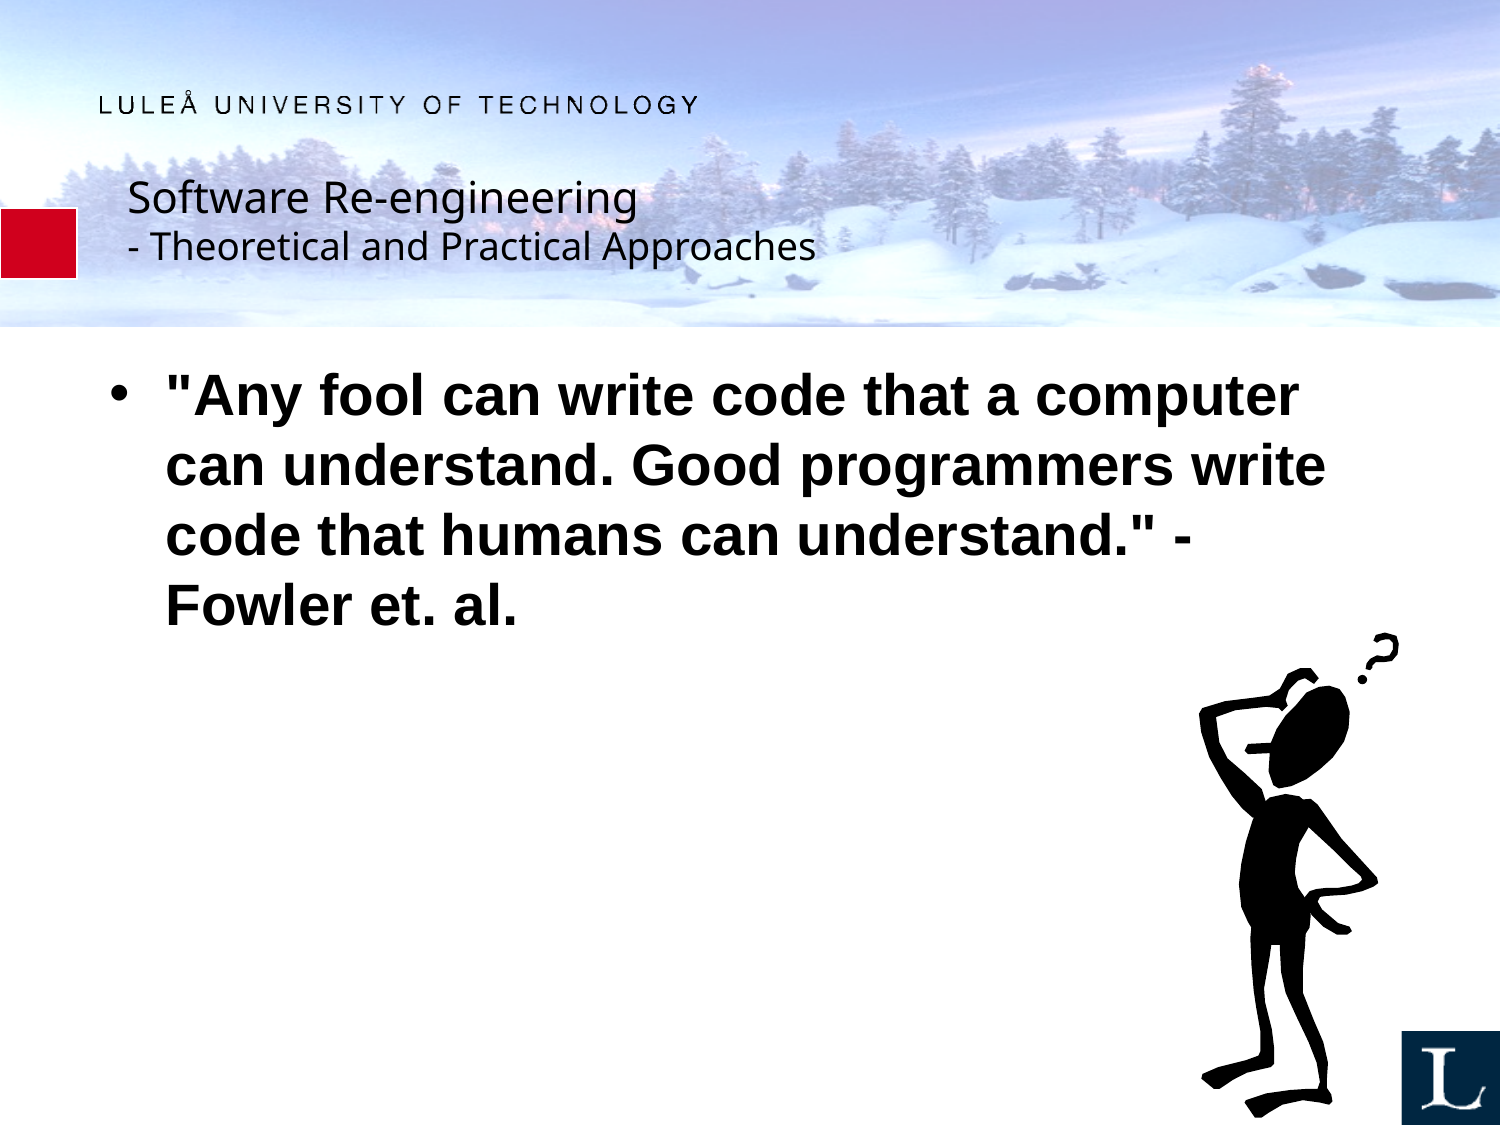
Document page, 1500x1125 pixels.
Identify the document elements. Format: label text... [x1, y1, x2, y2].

title Software Re-engineering - Theoretical and Practical Approaches [111, 160, 1412, 330]
picture [1198, 632, 1500, 1125]
picture [100, 90, 697, 114]
list "Any fool can write code that a computer can understand. Good programmers write code that humans can understand." - Fowler et. al. [94, 350, 1412, 975]
